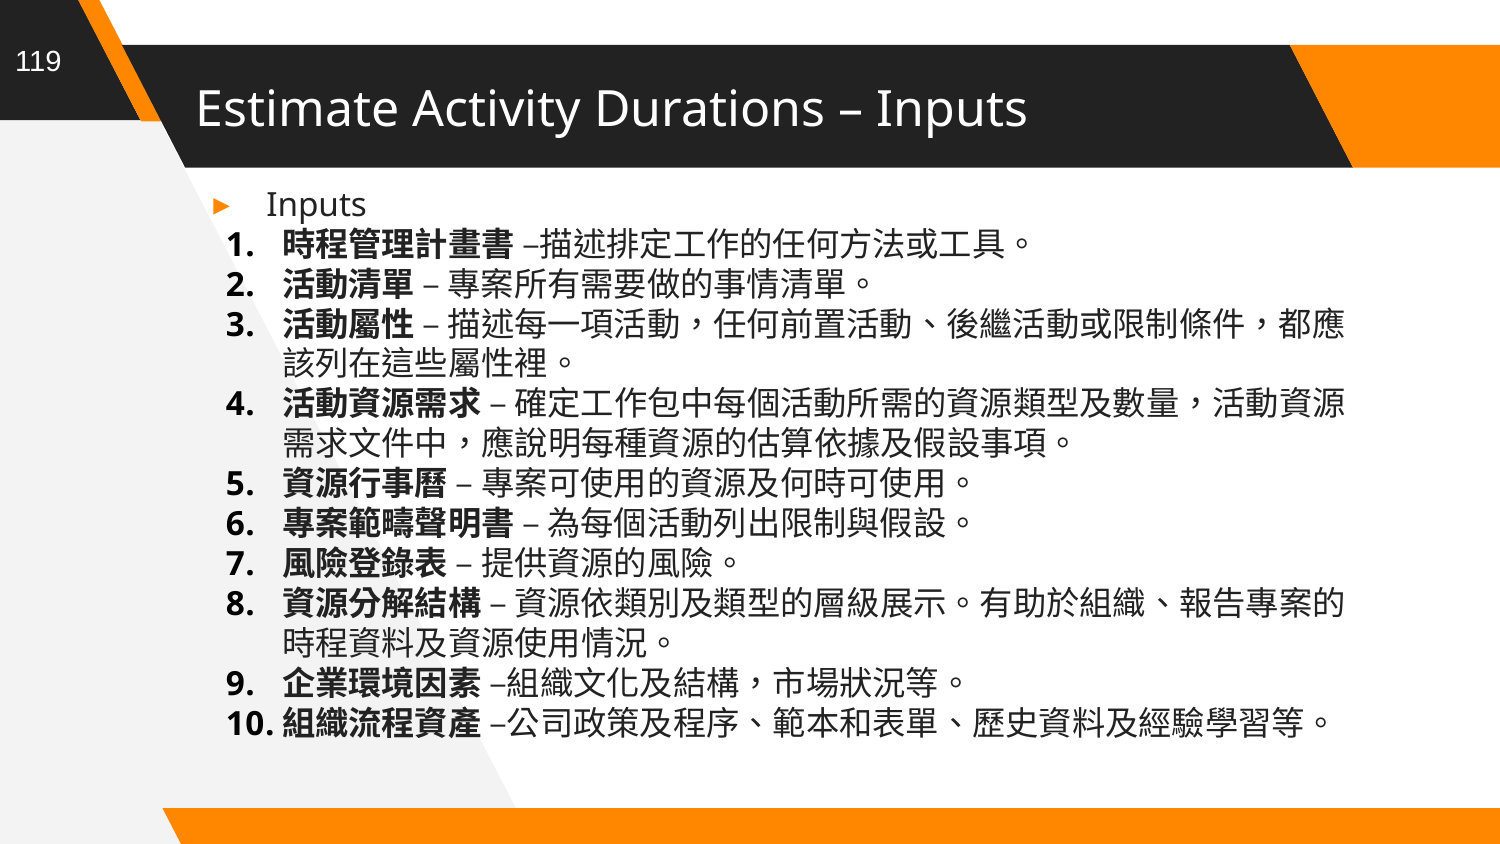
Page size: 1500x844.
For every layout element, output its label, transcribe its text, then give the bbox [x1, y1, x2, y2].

list Inputs 時程管理計畫書 –描述排定工作的任何方法或工具。 活動清單 – 專案所有需要做的事情清單。 活動屬性 – 描述每一項活動，任何前置活動、後繼活動或限制條件，都應該列在這些屬性裡。 活動資源需求 – 確定工作包中每個活動所需的資源類型及數量，活動資源需求文件中，應說明每種資源的估算依據及假設事項。 資源行事曆 – 專案可使用的資源及何時可使用。 專案範疇聲明書 – 為每個活動列出限制與假設。 風險登錄表 – 提供資源的風險。 資源分解結構 – 資源依類別及類型的層級展示。有助於組織、報告專案的時程資料及資源使用情況。 企業環境因素 –組織文化及結構，市場狀況等。 組織流程資產 –公司政策及程序、範本和表單、歷史資料及經驗學習等。 [180, 167, 1372, 814]
slide_number 119 [0, 0, 98, 121]
title Estimate Activity Durations – Inputs [180, 44, 1424, 168]
